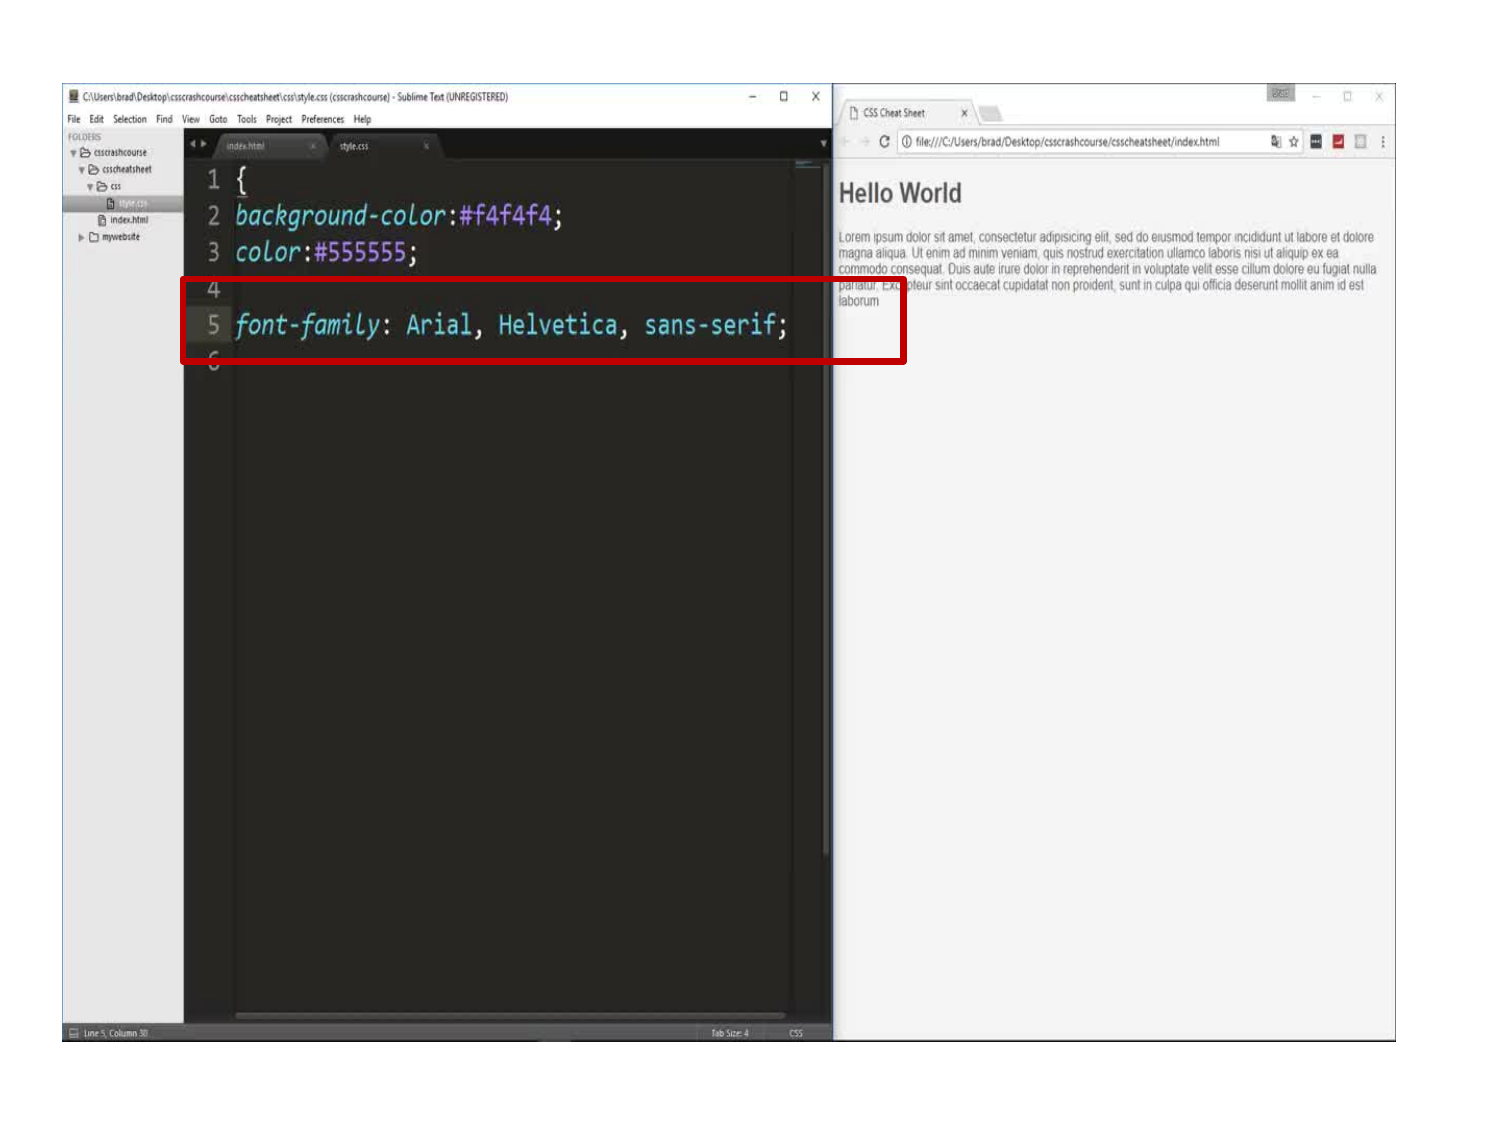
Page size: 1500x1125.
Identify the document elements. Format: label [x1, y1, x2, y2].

picture [62, 83, 1396, 1042]
